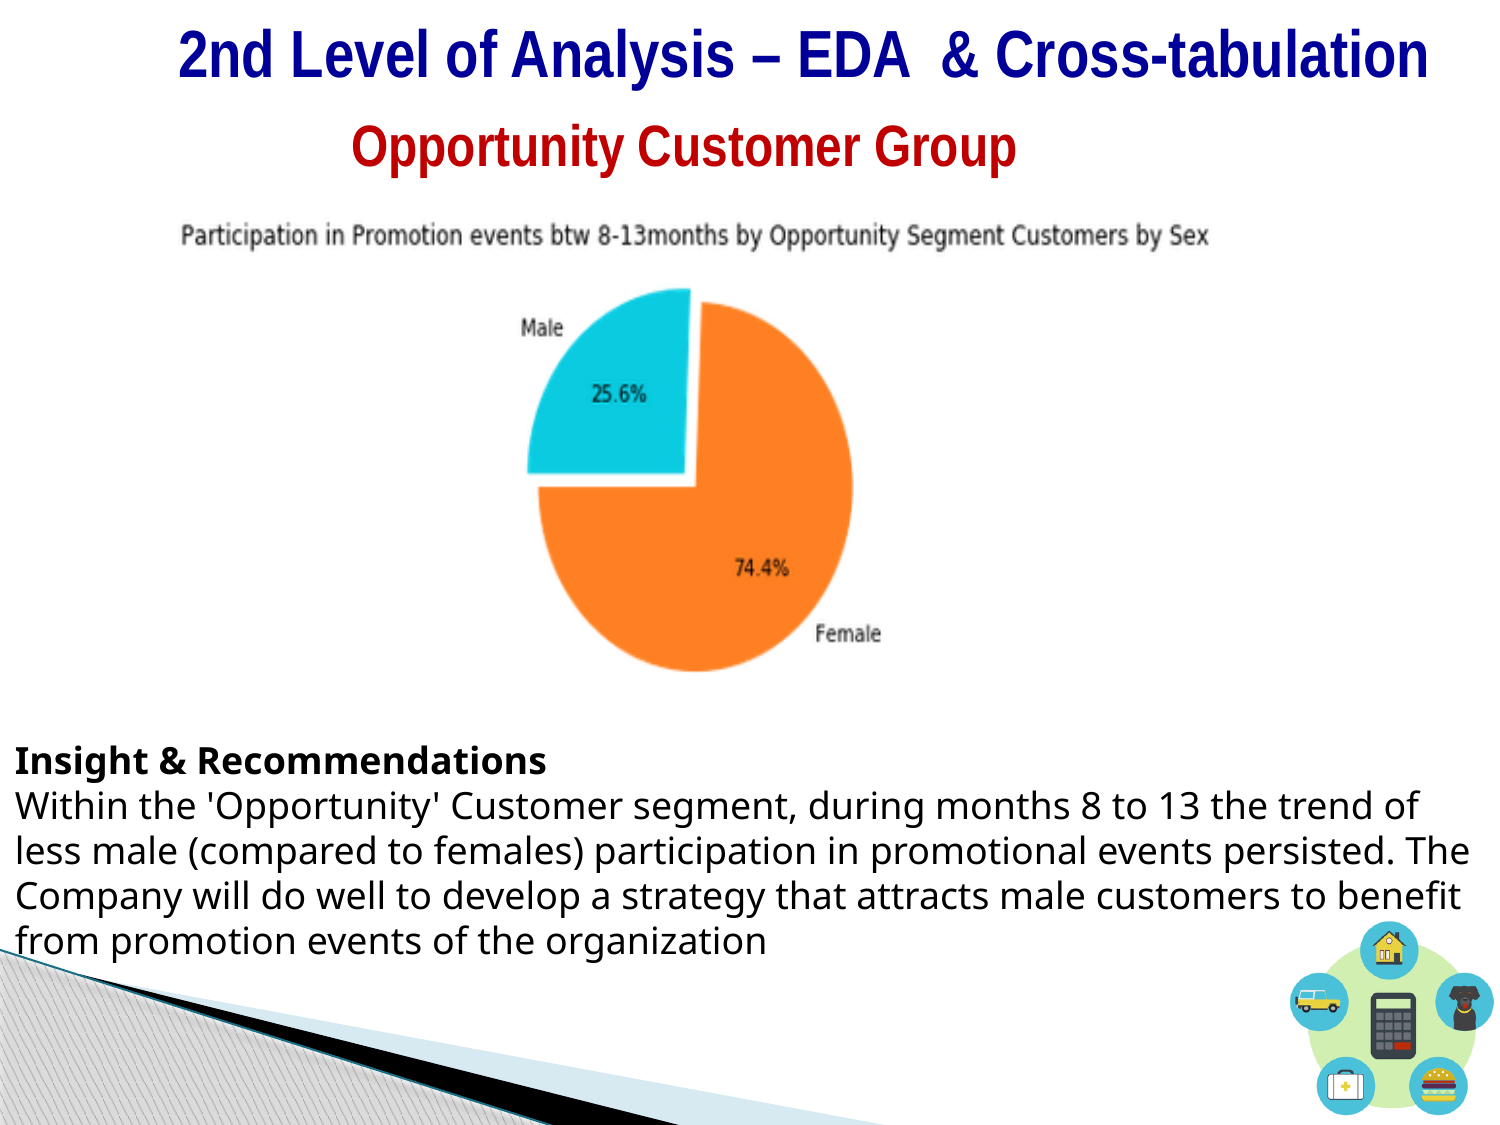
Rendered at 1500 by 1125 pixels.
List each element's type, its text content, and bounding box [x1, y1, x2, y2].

text_box Insight & Recommendations Within the 'Opportunity' Customer segment, during months 8 to 13 the trend of less male (compared to females) participation in promotional events persisted. The Company will do well to develop a strategy that attracts male customers to benefit from promotion events of the organization [0, 729, 1500, 970]
text_box Opportunity Customer Group [336, 102, 1058, 185]
picture [1281, 970, 1500, 1125]
picture [170, 207, 1223, 685]
title 2nd Level of Analysis – EDA & Cross-tabulation [0, 0, 1447, 102]
